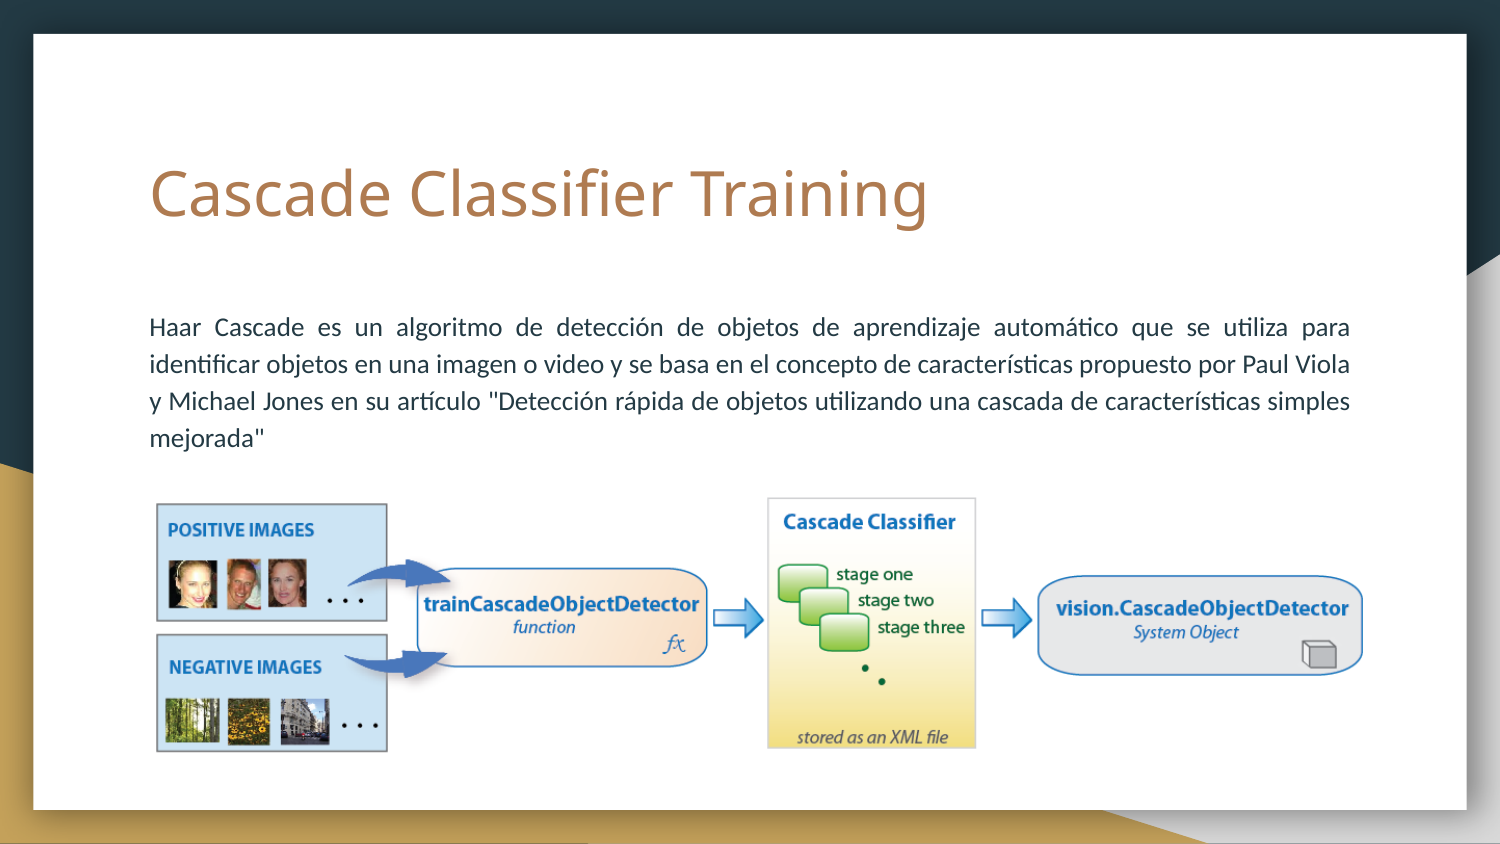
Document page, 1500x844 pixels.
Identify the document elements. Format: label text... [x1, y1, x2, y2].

title Cascade Classifier Training [134, 138, 1366, 289]
picture [152, 496, 1366, 758]
list Haar Cascade es un algoritmo de detección de objetos de aprendizaje automático que se utiliza para identificar objetos en una imagen o video y se basa en el concepto de características propuesto por Paul Viola y Michael Jones en su artículo "Detección rápida de objetos utilizando una cascada de características simples mejorada" [134, 289, 1366, 691]
